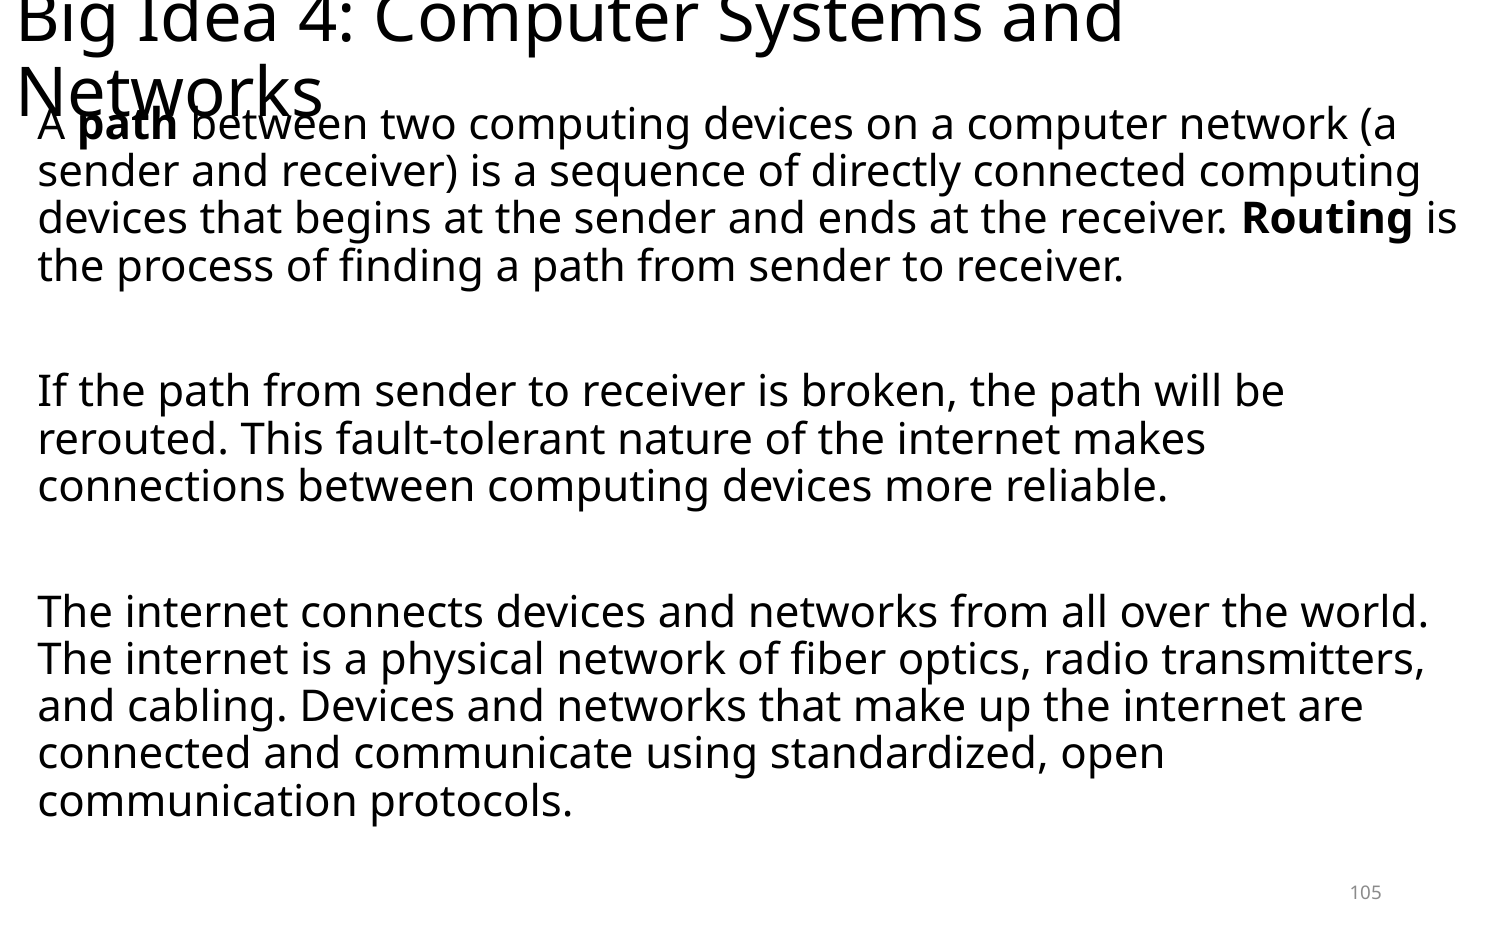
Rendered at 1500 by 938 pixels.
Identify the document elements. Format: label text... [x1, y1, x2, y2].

slide_number 105 [1059, 868, 1397, 919]
list ﻿A path between two computing devices on a computer network (a sender and receiver) is a sequence of directly connected computing devices that begins at the sender and ends at the receiver. Routing is the process of finding a path from sender to receiver. ﻿If the path from sender to receiver is broken, the path will be rerouted. This fault-tolerant nature of the internet makes connections between computing devices more reliable. ﻿The internet connects devices and networks from all over the world. The internet is a physical network of fiber optics, radio transmitters, and cabling. Devices and networks that make up the internet are connected and communicate using standardized, open communication protocols. [22, 94, 1473, 919]
title Big Idea 4: Computer Systems and Networks [0, 0, 1294, 114]
